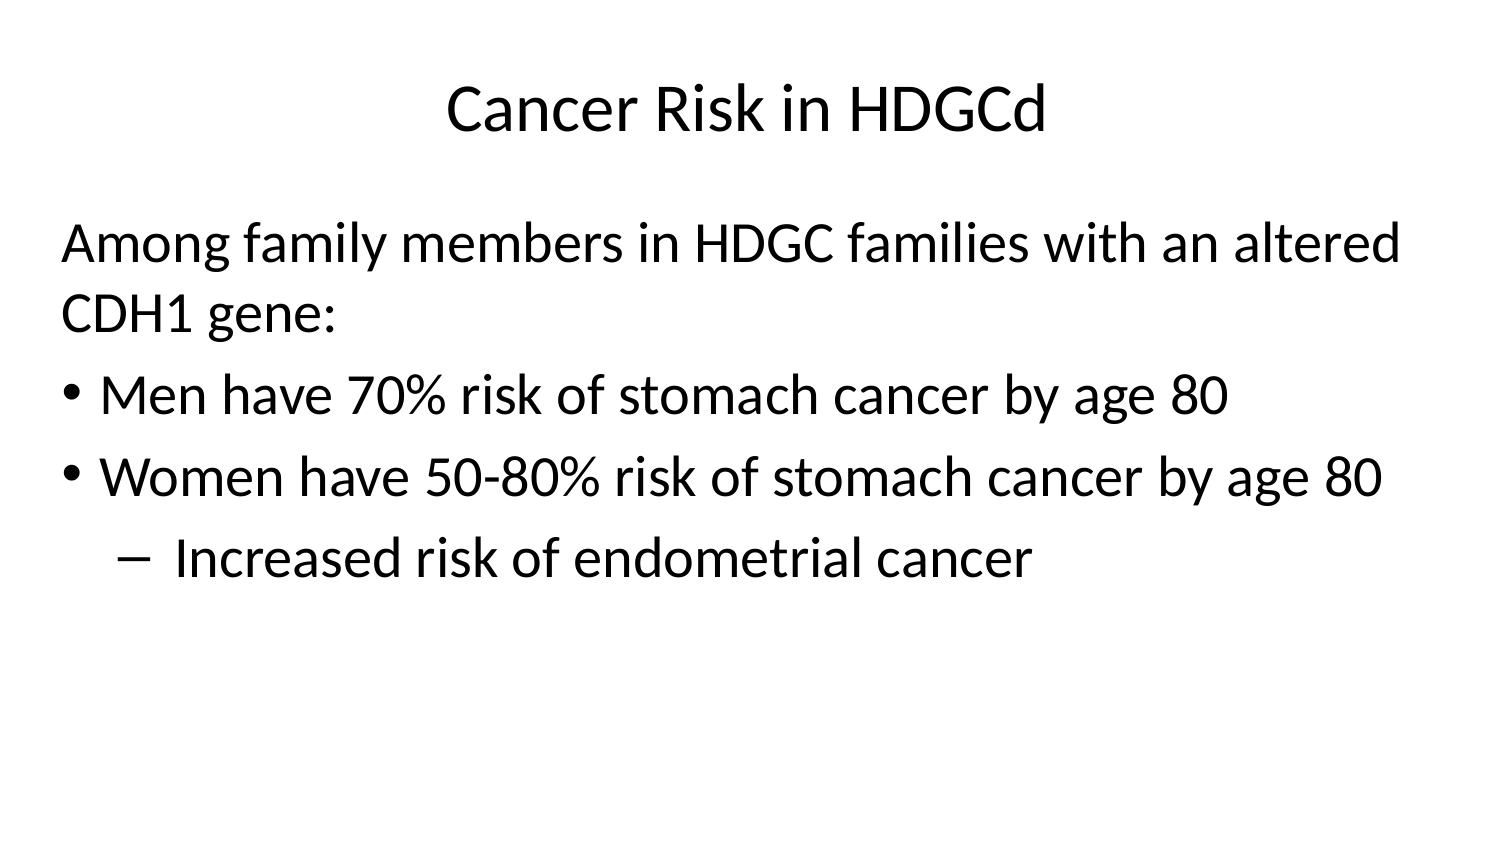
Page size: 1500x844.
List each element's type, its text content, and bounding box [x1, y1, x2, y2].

list Among family members in HDGC families with an altered CDH1 gene: Men have 70% risk of stomach cancer by age 80 Women have 50-80% risk of stomach cancer by age 80 Increased risk of endometrial cancer [46, 196, 1450, 810]
title Cancer Risk in HDGCd [46, 33, 1450, 175]
